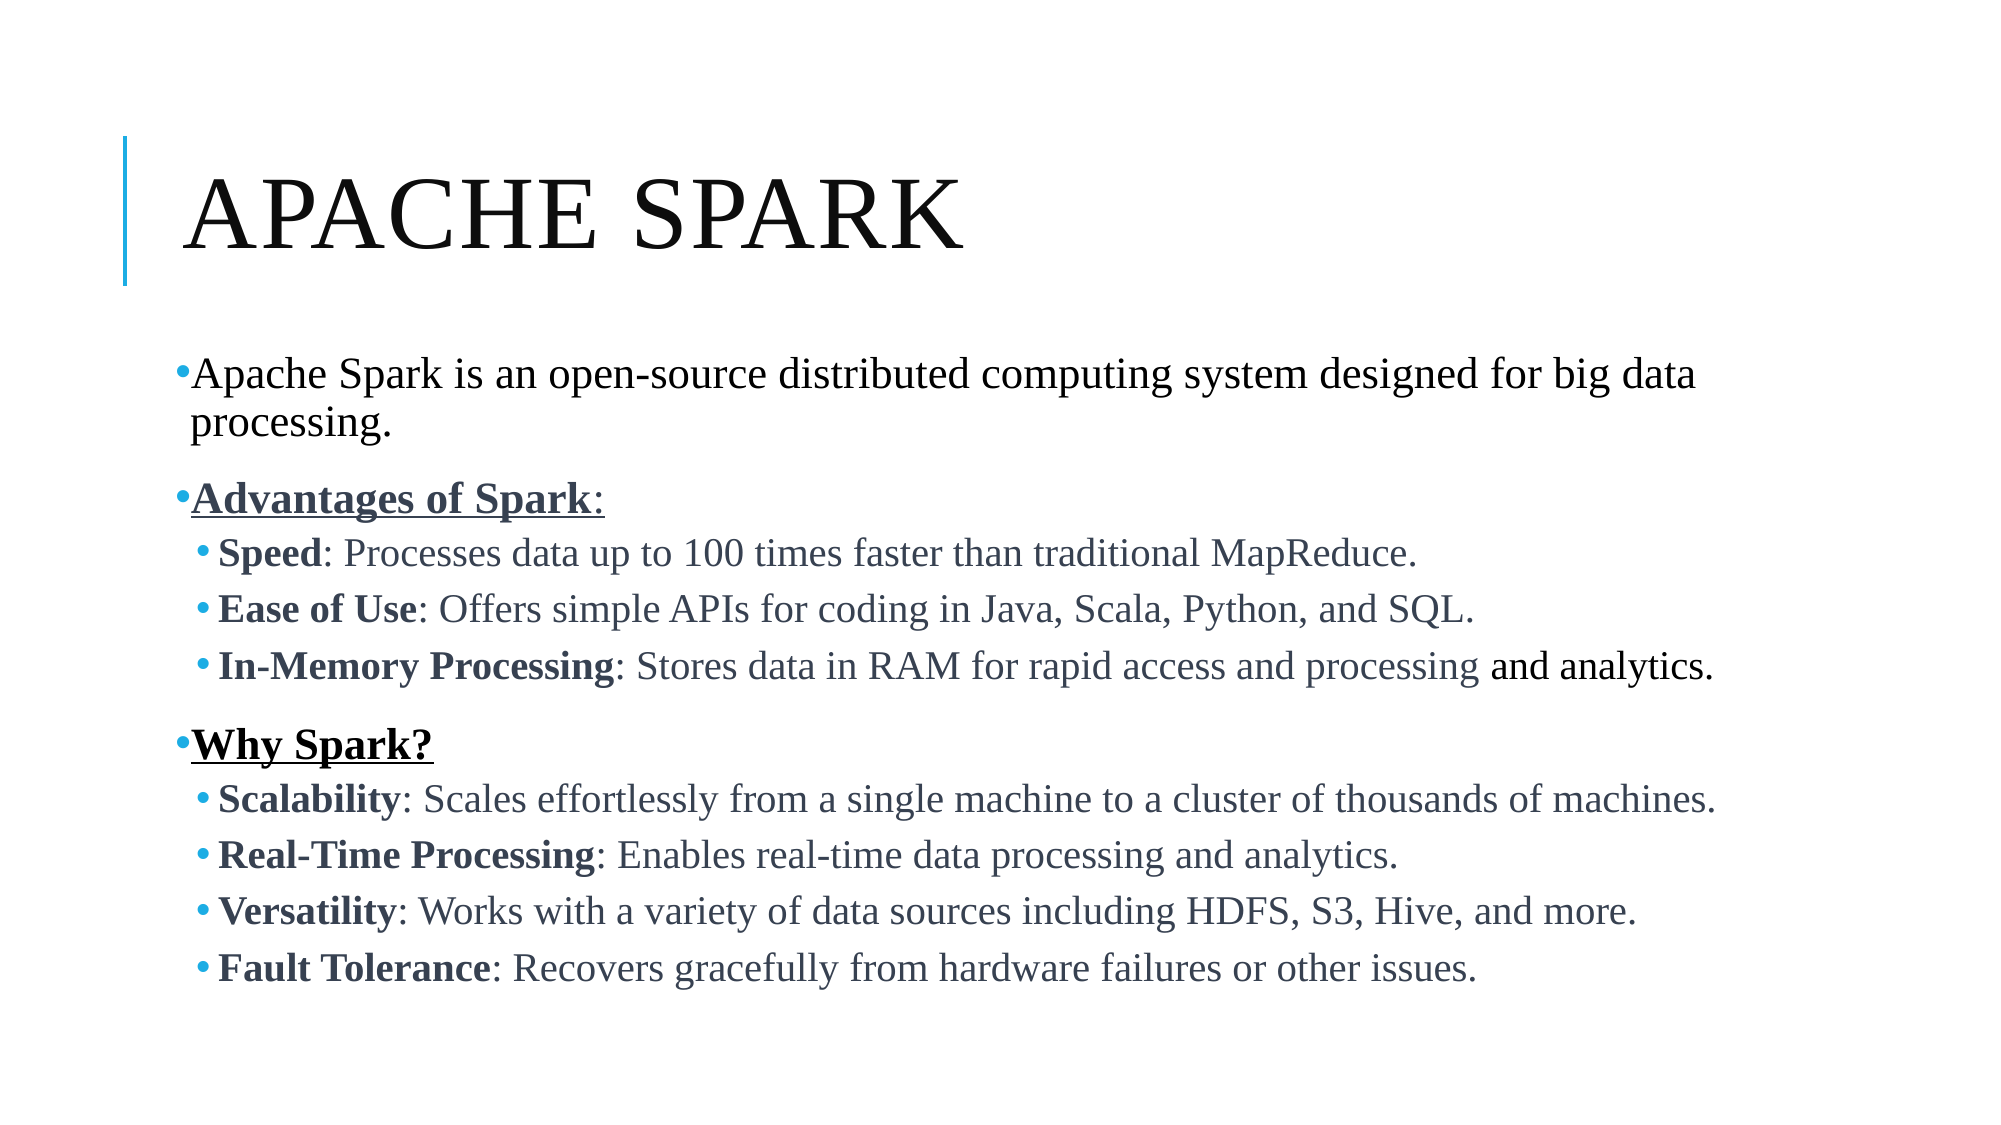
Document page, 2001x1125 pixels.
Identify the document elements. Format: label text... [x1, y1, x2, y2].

title Apache Spark [168, 96, 1763, 341]
list Apache Spark is an open-source distributed computing system designed for big data processing. Advantages of Spark: Speed: Processes data up to 100 times faster than traditional MapReduce. Ease of Use: Offers simple APIs for coding in Java, Scala, Python, and SQL. In-Memory Processing: Stores data in RAM for rapid access and processing and analytics. Why Spark? Scalability: Scales effortlessly from a single machine to a cluster of thousands of machines. Real-Time Processing: Enables real-time data processing and analytics. Versatility: Works with a variety of data sources including HDFS, S3, Hive, and more. Fault Tolerance: Recovers gracefully from hardware failures or other issues. [168, 341, 1763, 1035]
